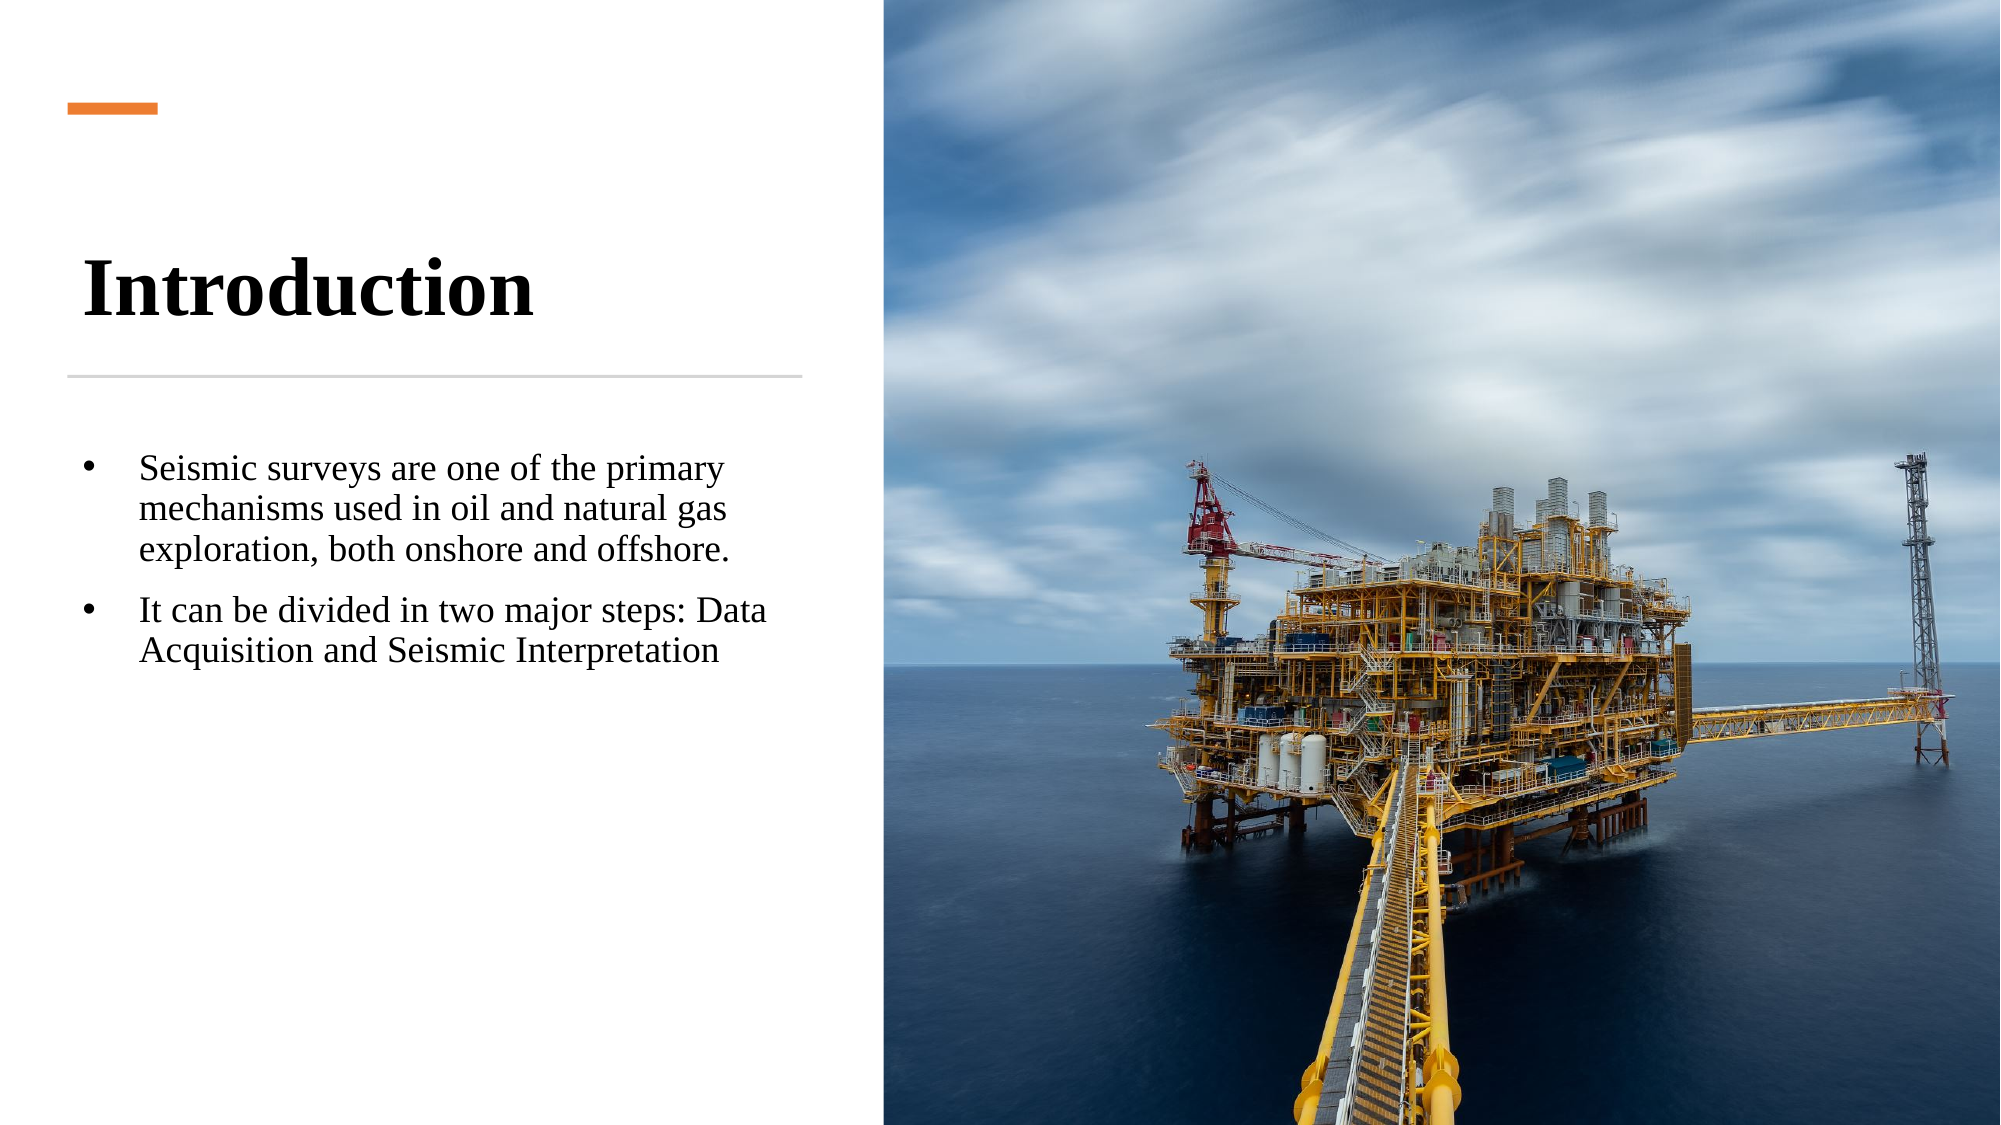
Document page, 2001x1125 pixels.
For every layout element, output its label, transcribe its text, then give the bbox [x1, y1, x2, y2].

picture [883, 0, 2000, 1125]
list Seismic surveys are one of the primary mechanisms used in oil and natural gas exploration, both onshore and offshore. It can be divided in two major steps: Data Acquisition and Seismic Interpretation [67, 440, 807, 1014]
text_box [0, 0, 883, 1125]
text_box [66, 374, 803, 379]
text_box [67, 102, 159, 116]
title Introduction [67, 162, 807, 342]
